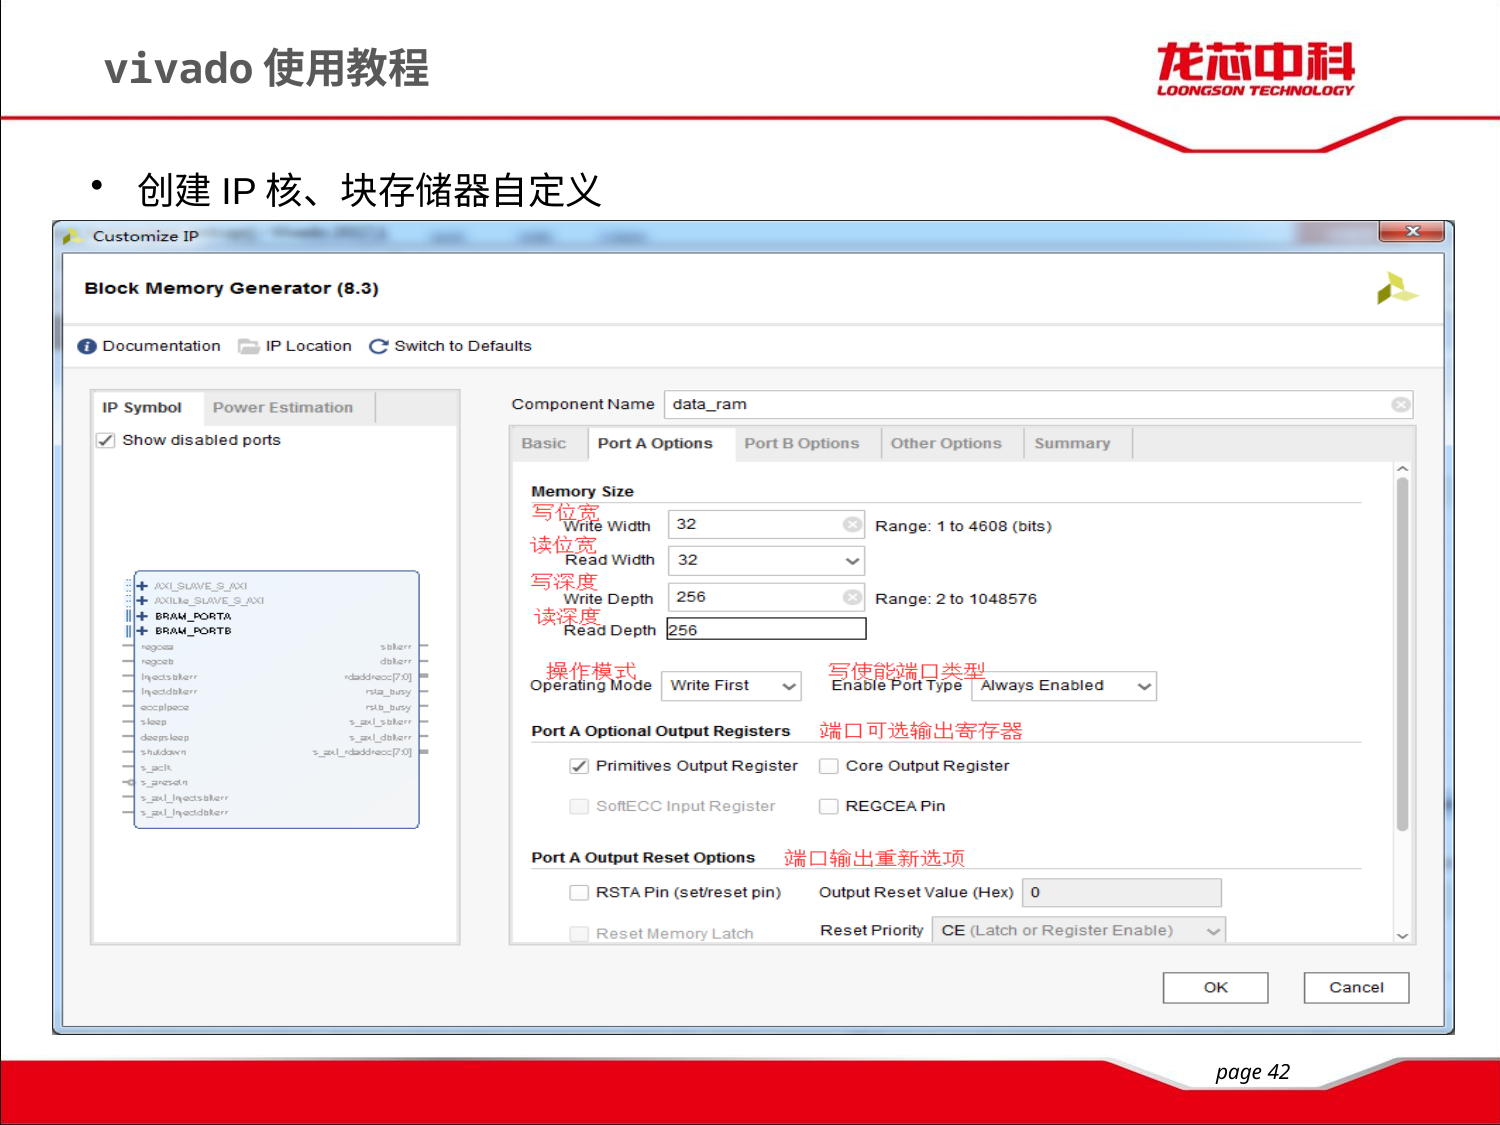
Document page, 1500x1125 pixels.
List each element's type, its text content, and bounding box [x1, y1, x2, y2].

title vivado使用教程 [88, 31, 1022, 102]
picture [0, 0, 1500, 1125]
text_box page 42 [955, 1051, 1306, 1125]
text_box 创建IP核、块存储器自定义 [75, 159, 1424, 220]
